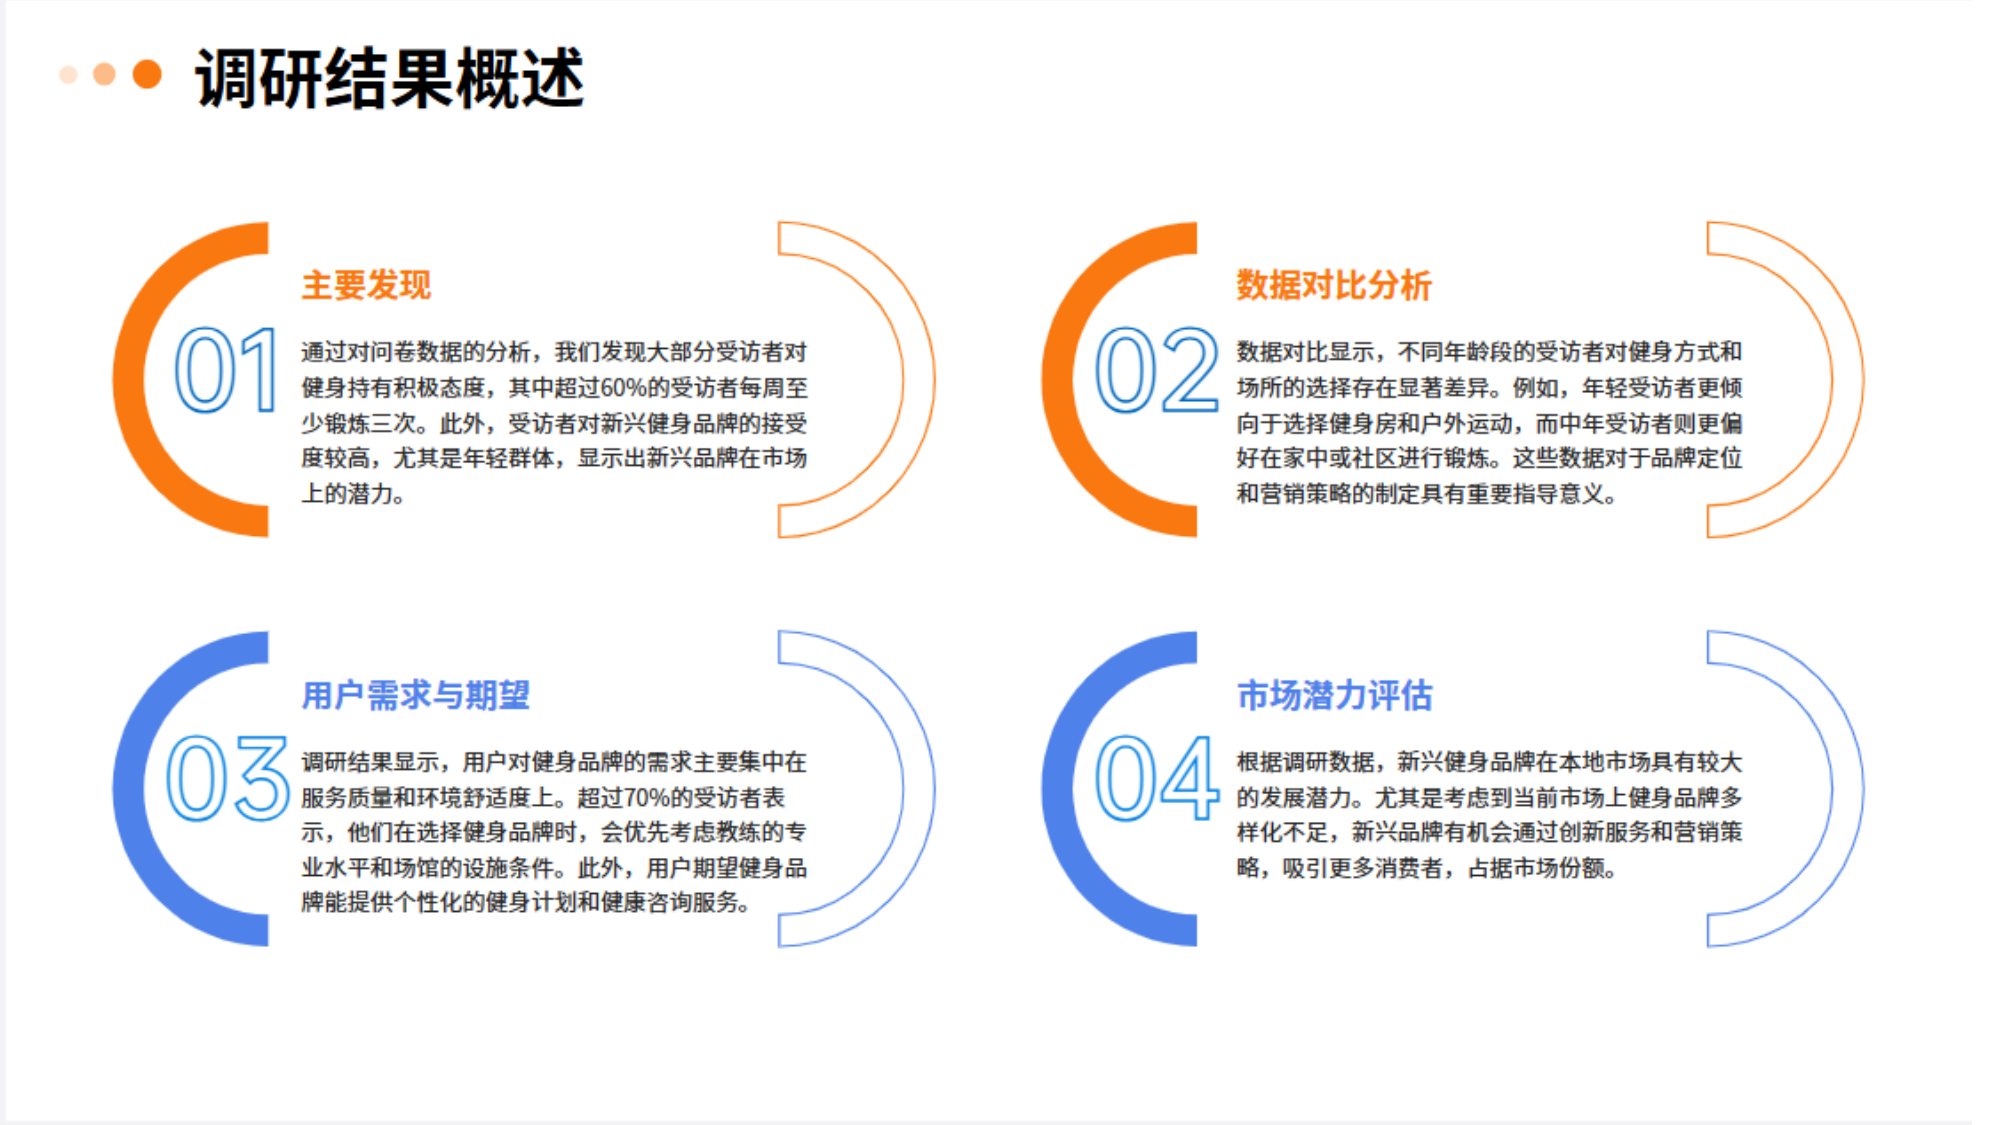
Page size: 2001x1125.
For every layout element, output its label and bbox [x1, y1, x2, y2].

list [0, 0, 1972, 1125]
